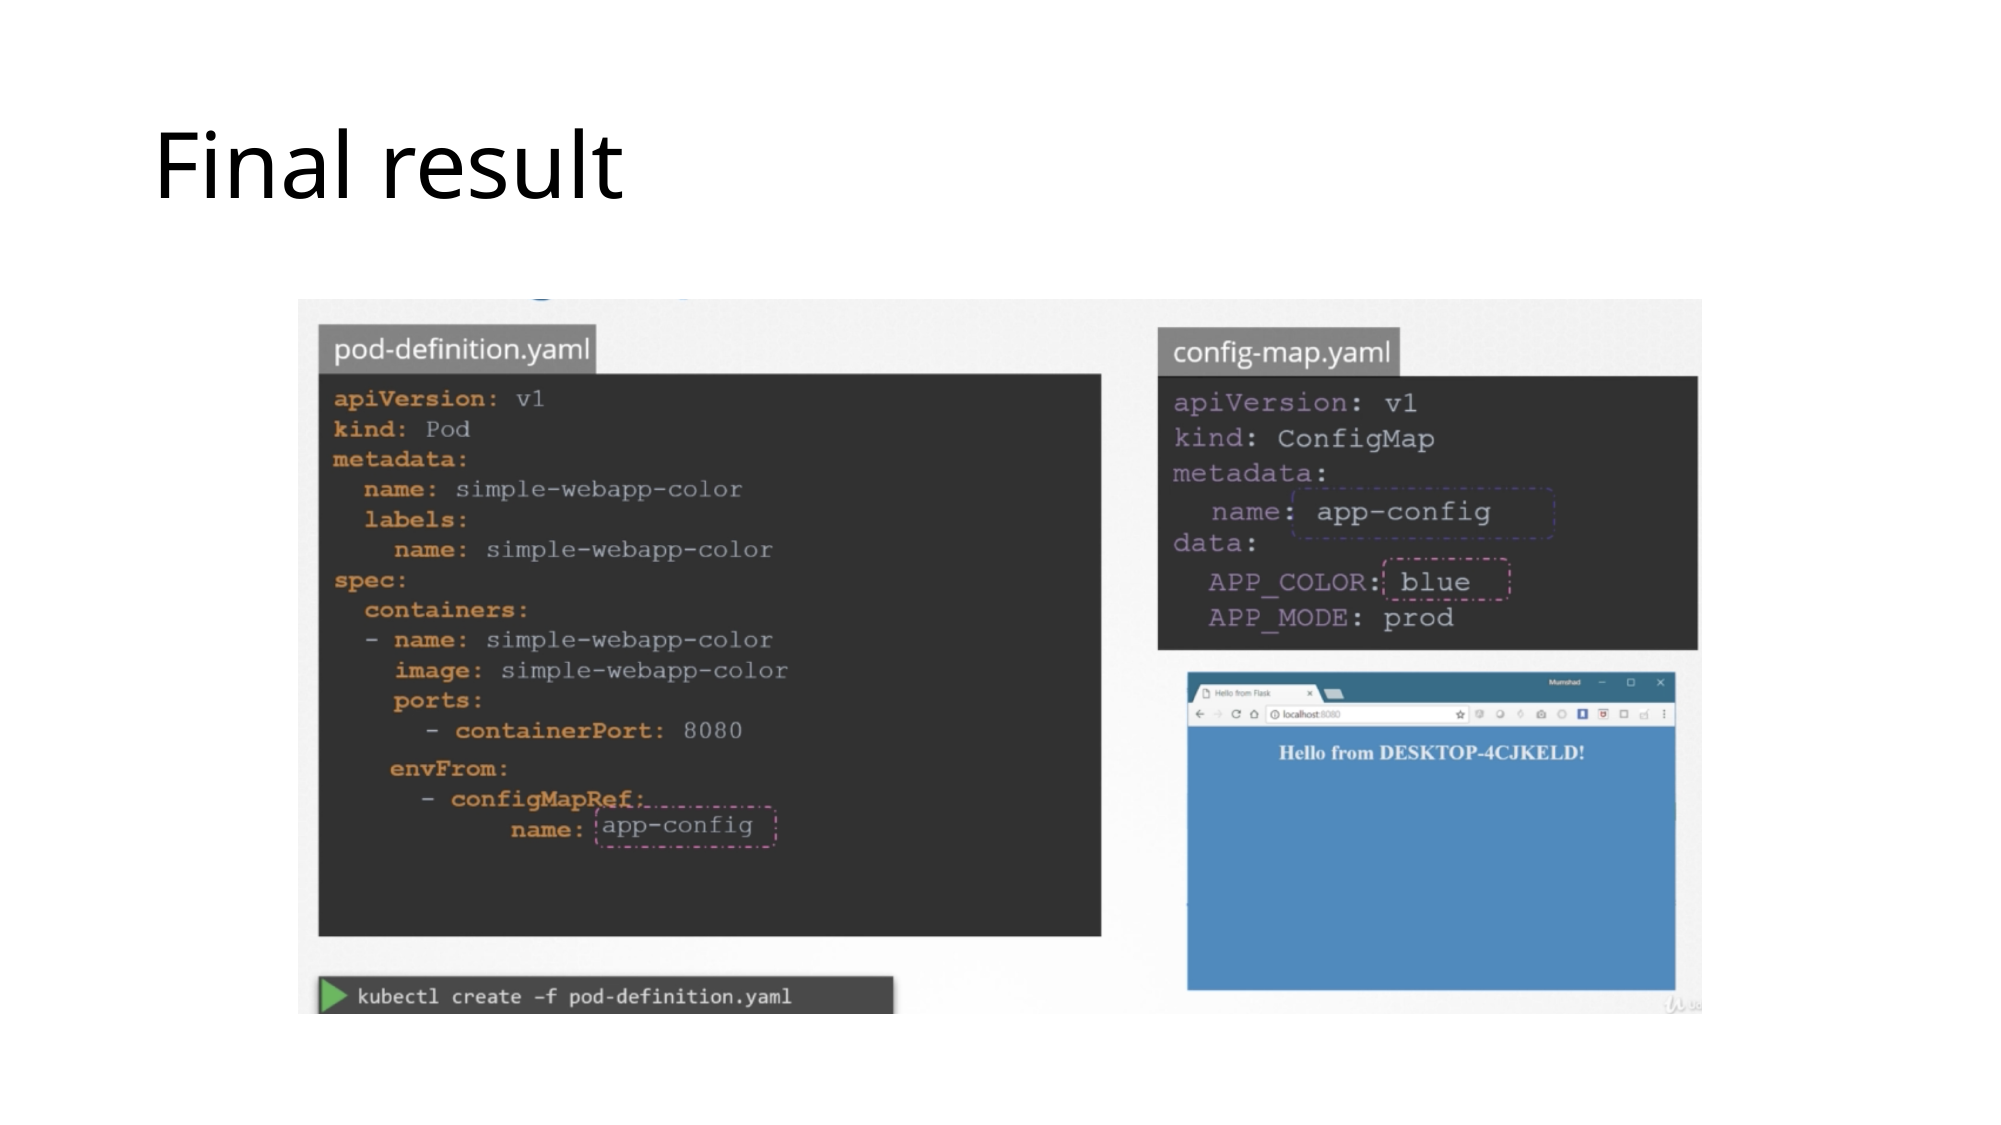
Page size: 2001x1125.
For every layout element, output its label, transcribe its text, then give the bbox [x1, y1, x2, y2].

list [298, 299, 1702, 1014]
title Final result [137, 59, 1863, 278]
